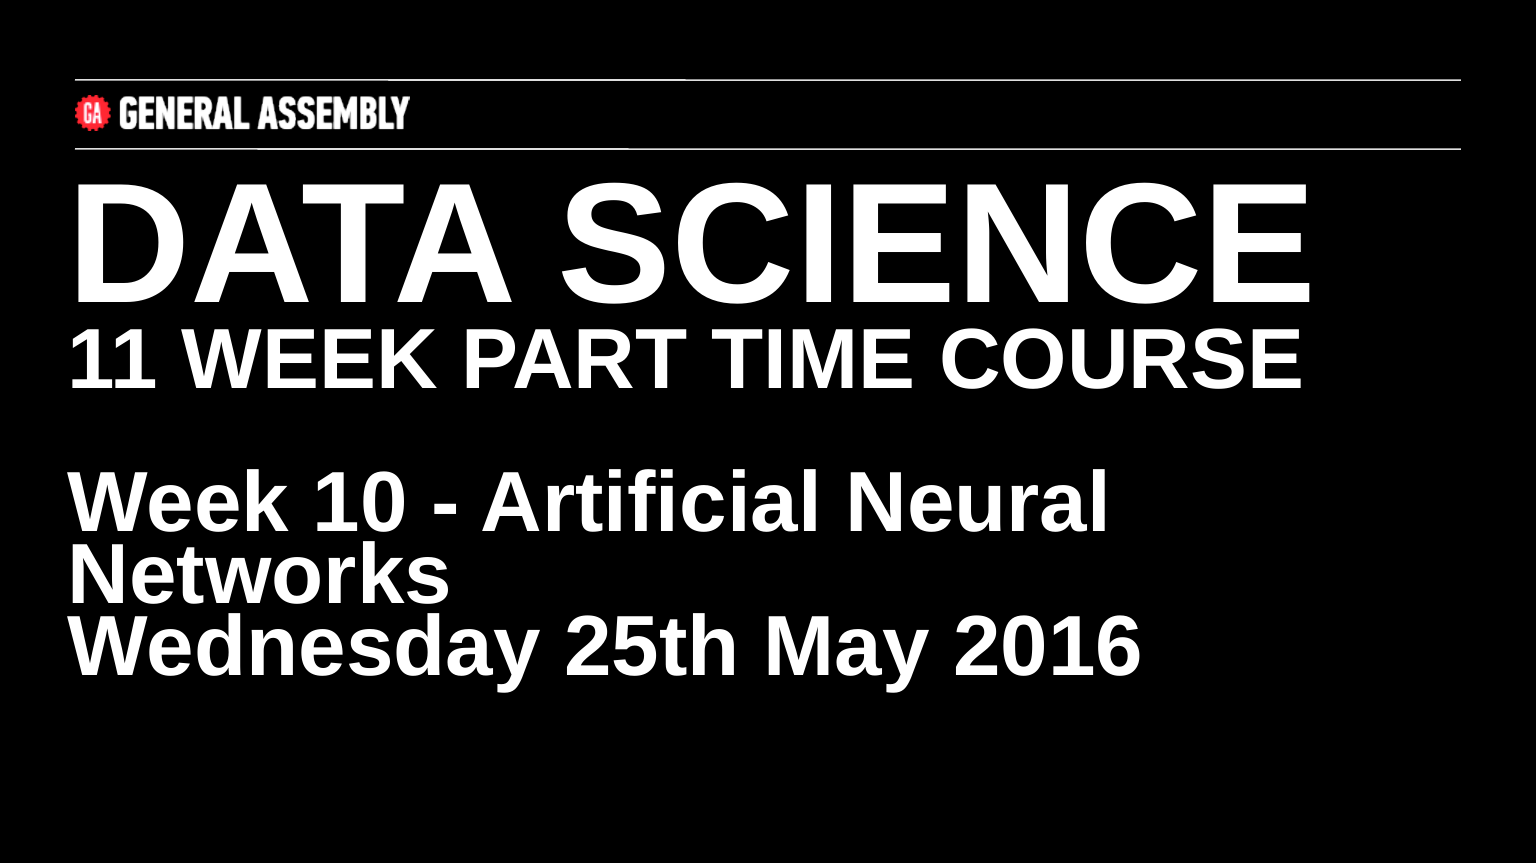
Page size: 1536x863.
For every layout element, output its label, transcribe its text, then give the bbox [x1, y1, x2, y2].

picture [74, 94, 410, 132]
title DATA SCIENCE 11 WEEK PART TIME COURSE Week 10 - Artificial Neural Networks Wednesday 25th May 2016 [67, 187, 1458, 676]
